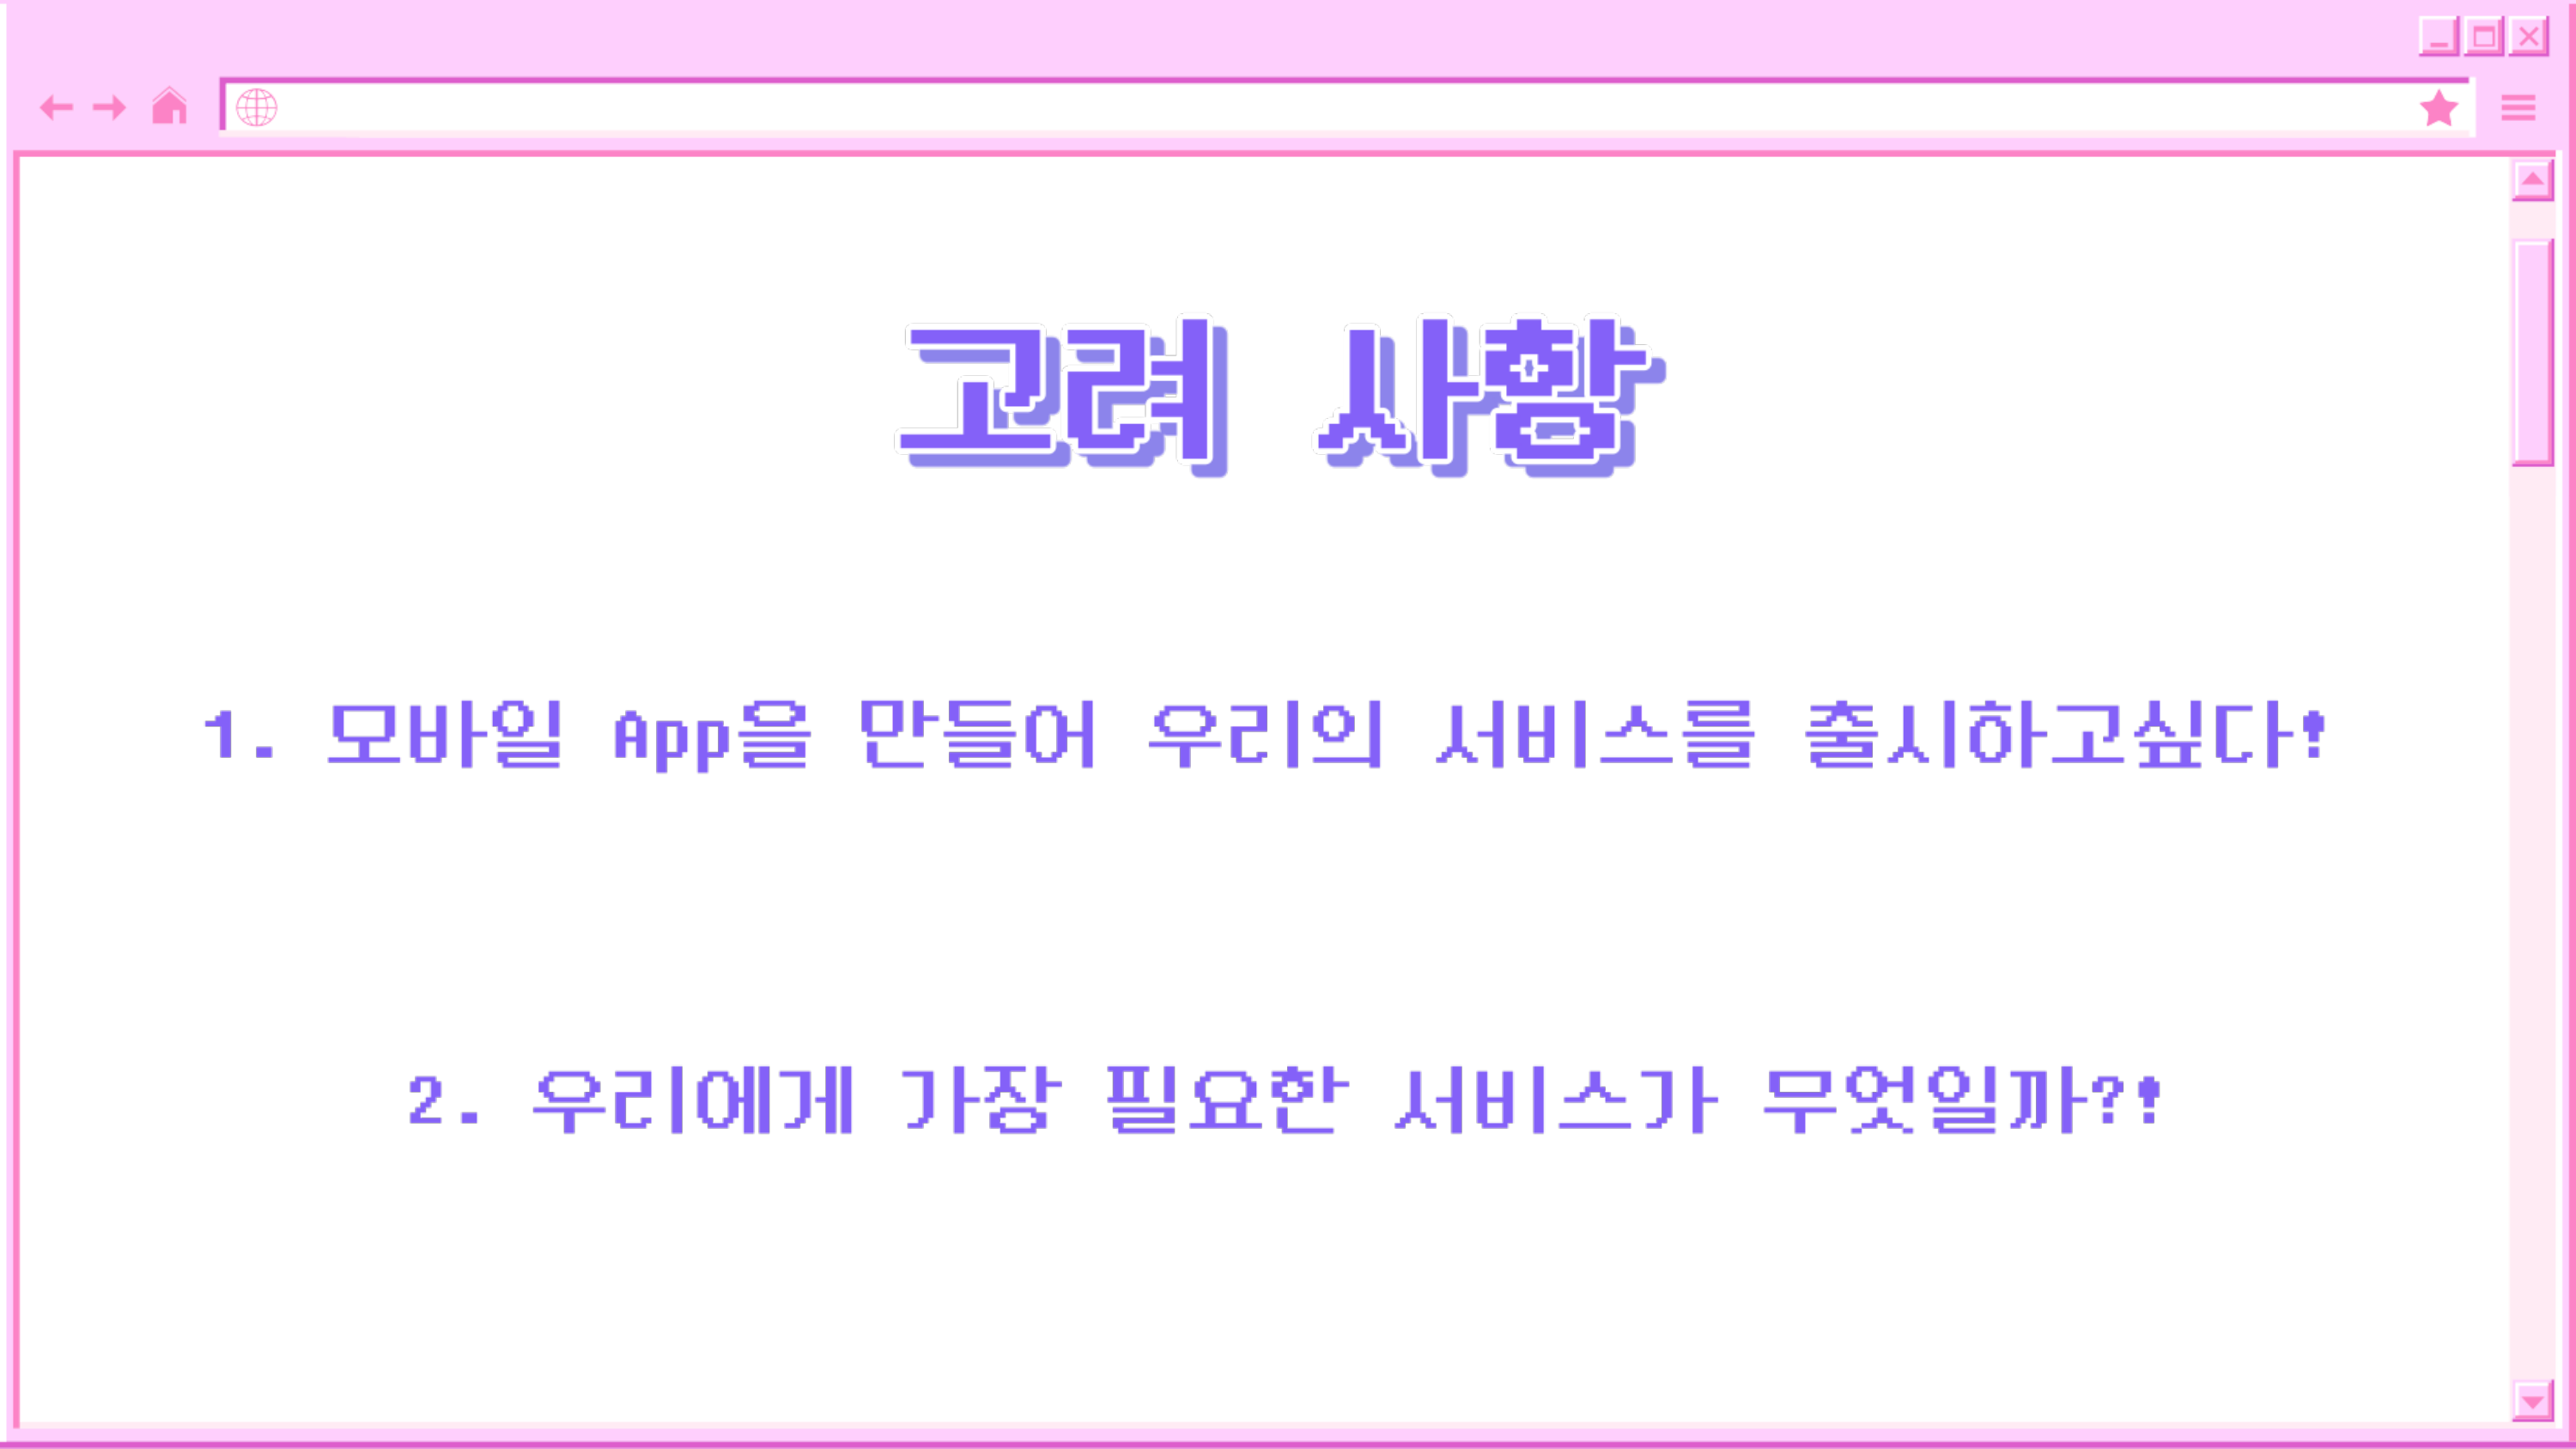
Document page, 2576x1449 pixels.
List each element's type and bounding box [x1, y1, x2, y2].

picture [25, 1028, 2207, 1176]
picture [4, 199, 2371, 810]
text_box [0, 0, 2576, 1449]
